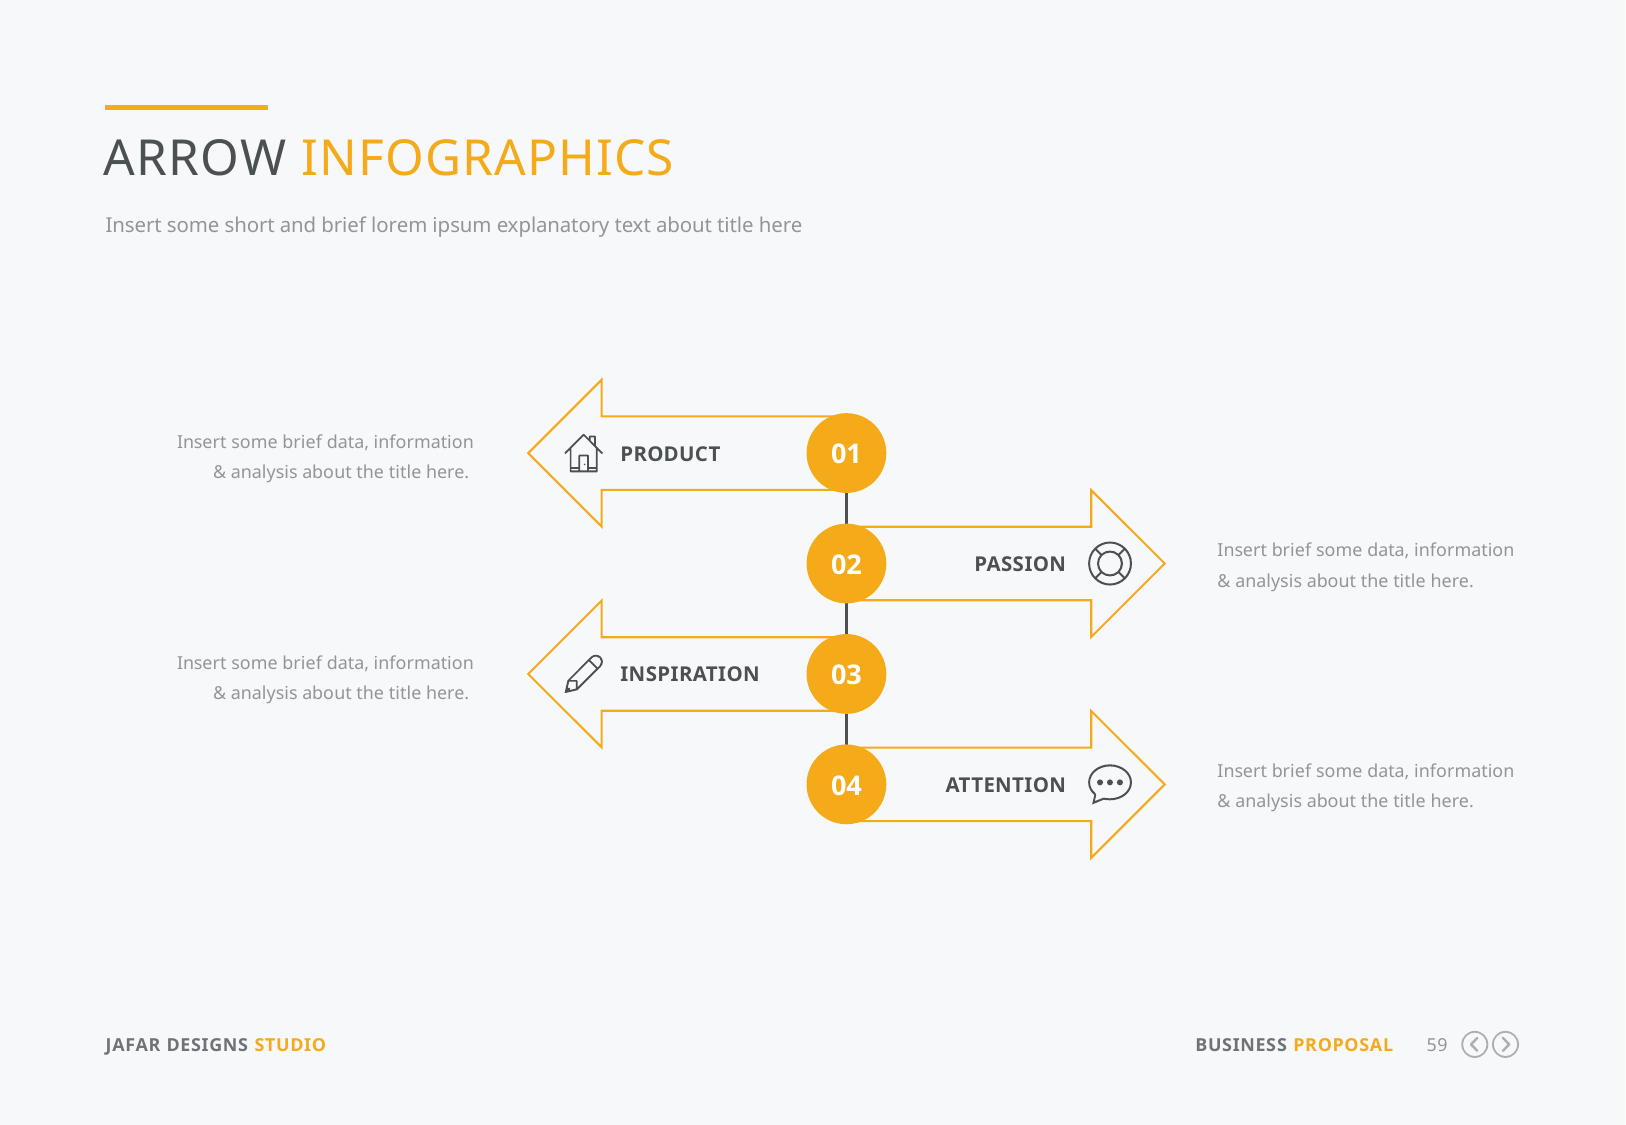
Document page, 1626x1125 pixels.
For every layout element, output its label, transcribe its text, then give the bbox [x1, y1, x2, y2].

text_box [564, 433, 603, 473]
text_box Insert brief some data, information & analysis about the title here. [1217, 530, 1516, 591]
text_box [805, 522, 888, 605]
text_box [805, 633, 888, 715]
list Insert some short and brief lorem ipsum explanatory text about title here [105, 209, 1519, 241]
text_box [526, 377, 829, 530]
text_box passion [895, 551, 1066, 576]
text_box [564, 654, 603, 694]
text_box attention [895, 772, 1066, 797]
text_box 01 [816, 436, 877, 470]
text_box [863, 487, 1167, 640]
text_box [1088, 541, 1132, 586]
text_box inspiration [620, 661, 791, 686]
text_box [1088, 764, 1132, 805]
text_box product [620, 440, 791, 466]
text_box [526, 598, 829, 750]
text_box 04 [816, 767, 877, 801]
text_box Insert brief some data, information & analysis about the title here. [1217, 751, 1516, 812]
text_box 03 [816, 657, 877, 691]
text_box Insert some brief data, information & analysis about the title here. [176, 642, 475, 703]
text_box [805, 412, 888, 494]
text_box [863, 708, 1167, 861]
list Arrow Infographics [103, 125, 1518, 188]
text_box [805, 743, 888, 826]
text_box Insert some brief data, information & analysis about the title here. [176, 421, 475, 483]
text_box 02 [816, 547, 877, 580]
